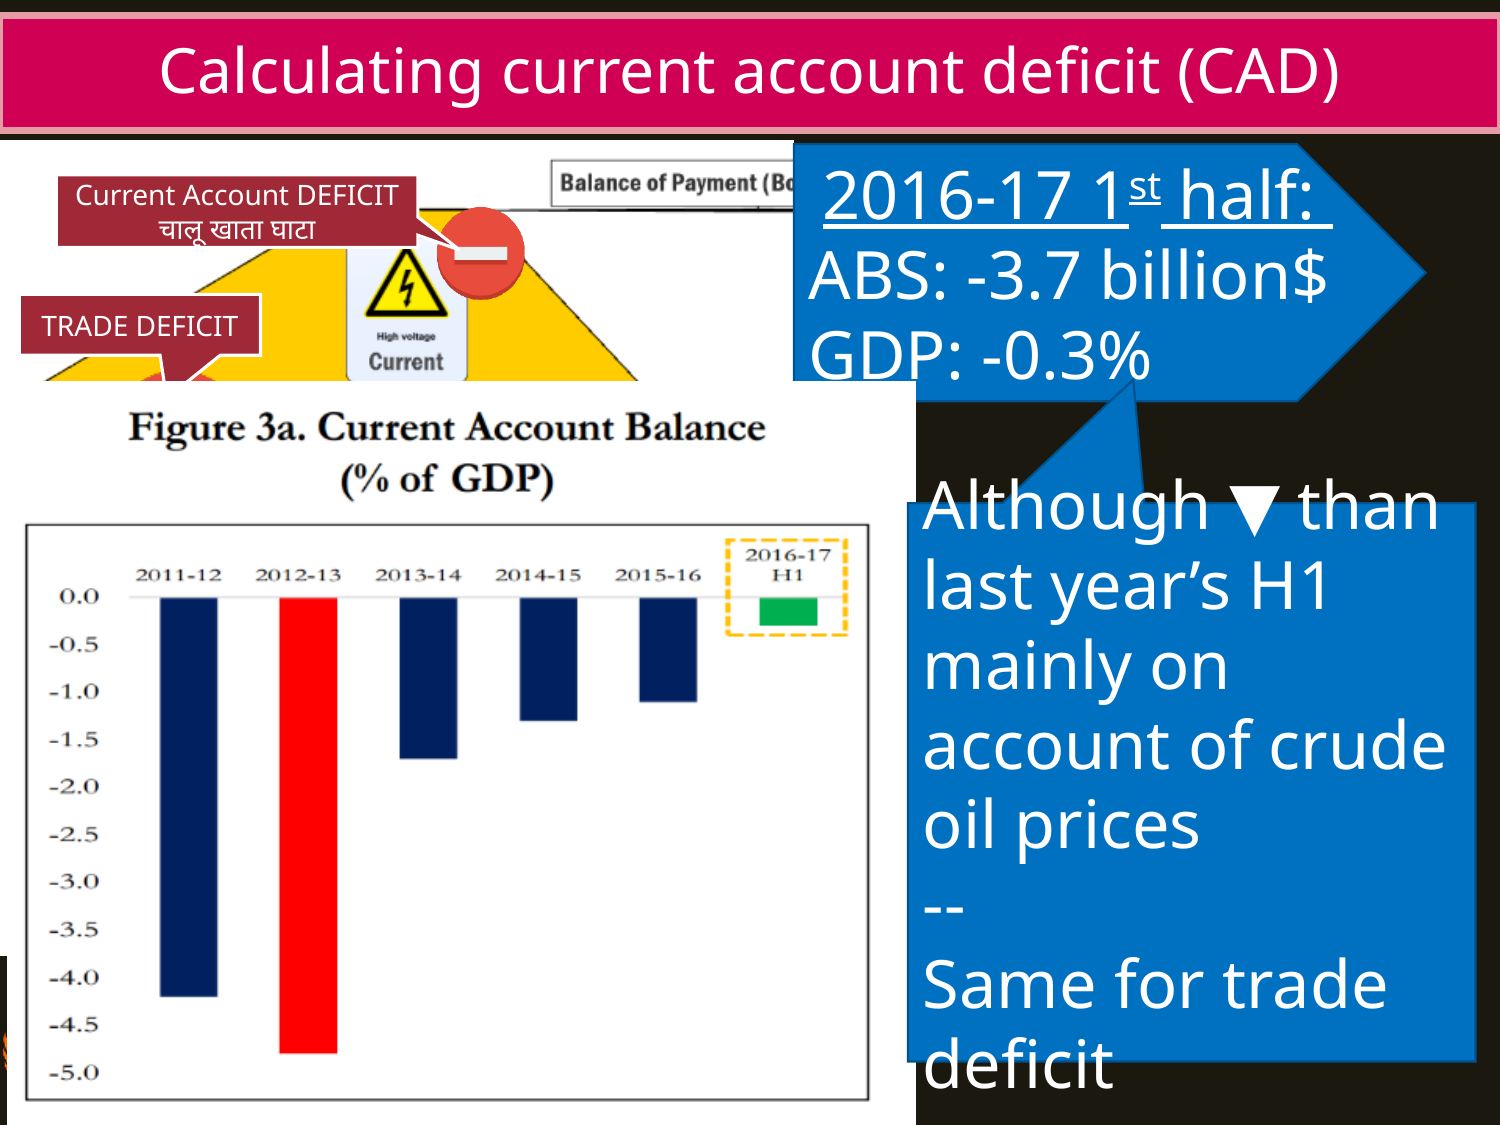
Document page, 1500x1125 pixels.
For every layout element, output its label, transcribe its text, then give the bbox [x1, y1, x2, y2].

text_box 2016-17 1st half: ABS: -3.7 billion$ GDP: -0.3% [794, 143, 1428, 403]
picture [0, 140, 916, 1125]
text_box Although ▼ than last year’s H1 mainly on account of crude oil prices -- Same for trade deficit [916, 377, 1477, 1063]
title Calculating current account deficit (CAD) [0, 12, 1500, 134]
